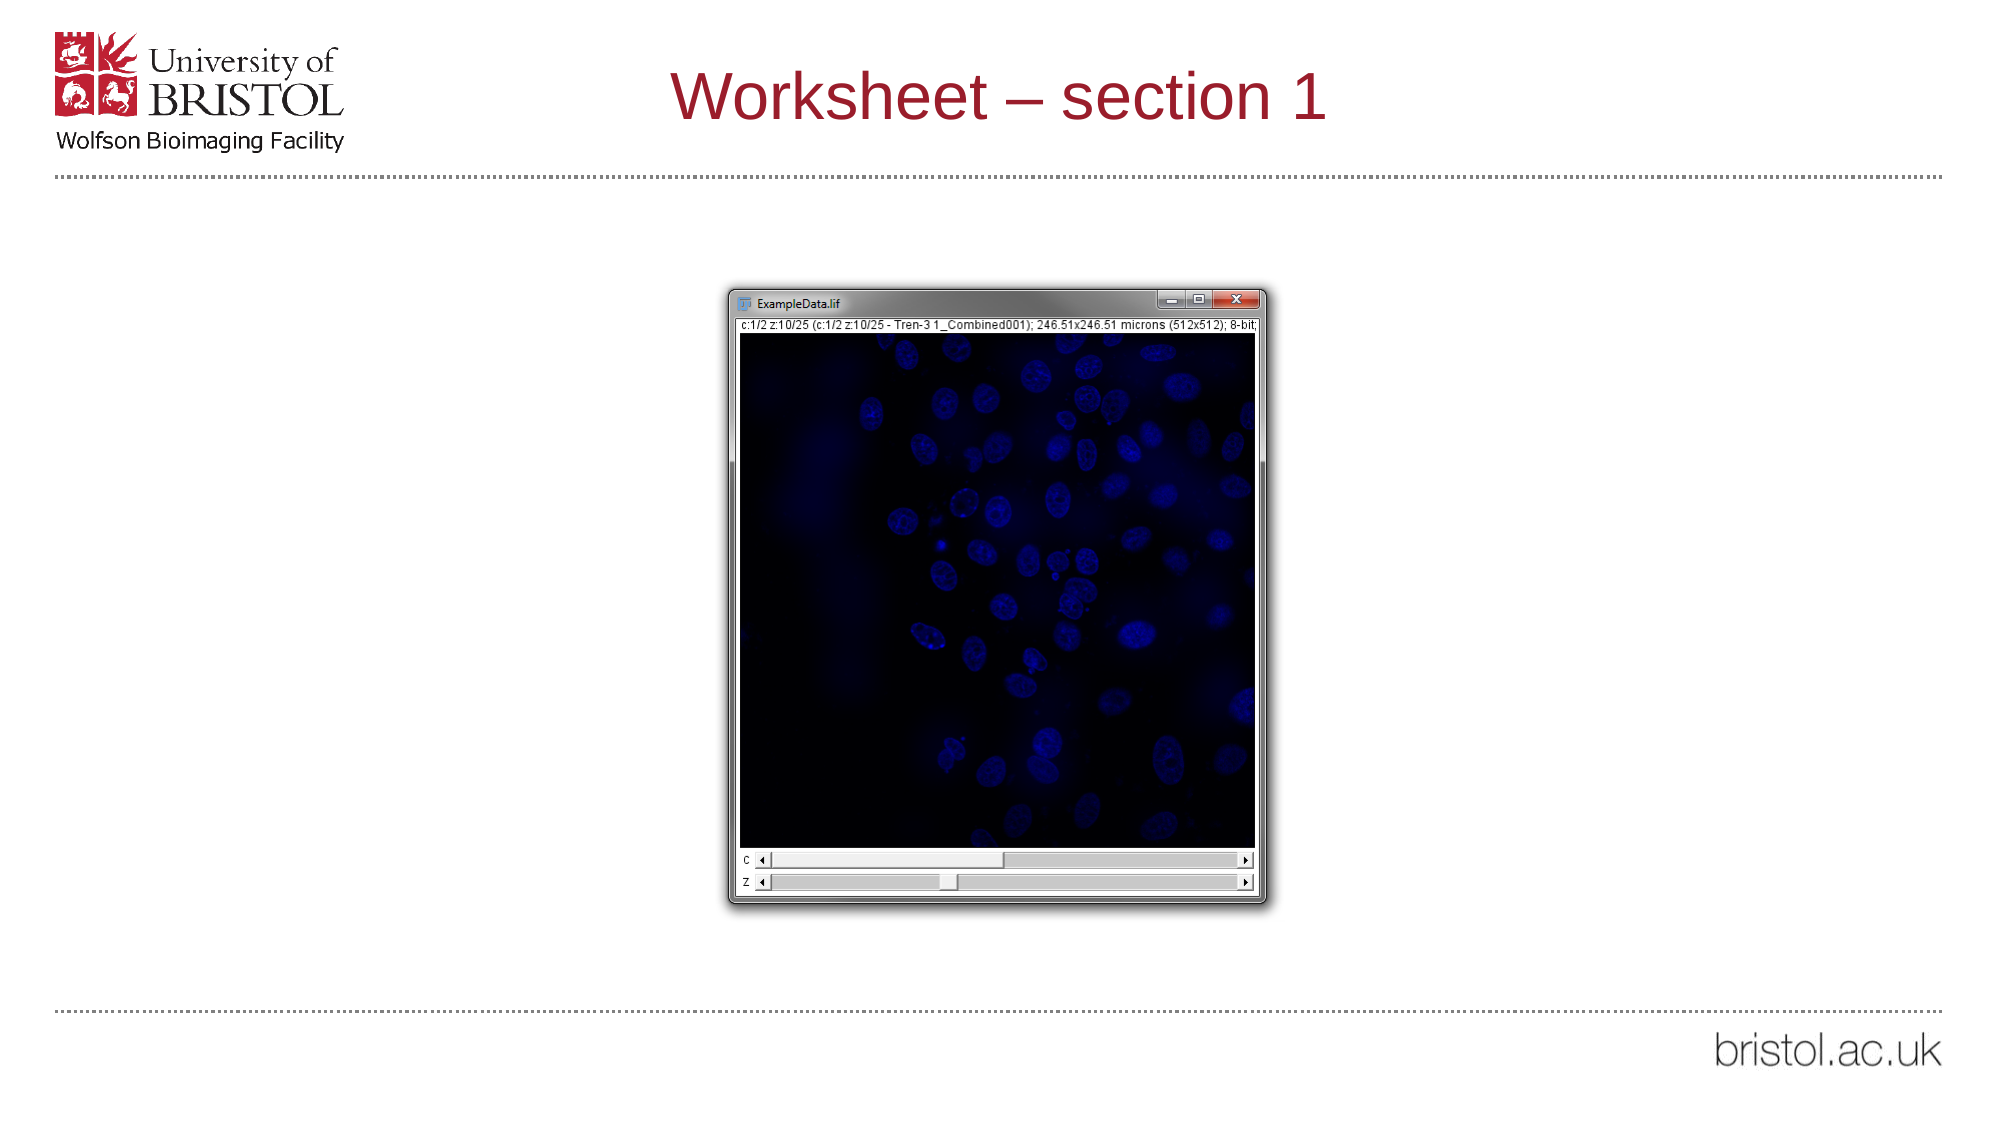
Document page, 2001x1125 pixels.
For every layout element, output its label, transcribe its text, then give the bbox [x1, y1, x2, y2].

picture [714, 275, 1286, 924]
picture [55, 32, 344, 153]
title Worksheet – section 1 [396, 41, 1604, 140]
picture [1700, 1023, 1945, 1080]
